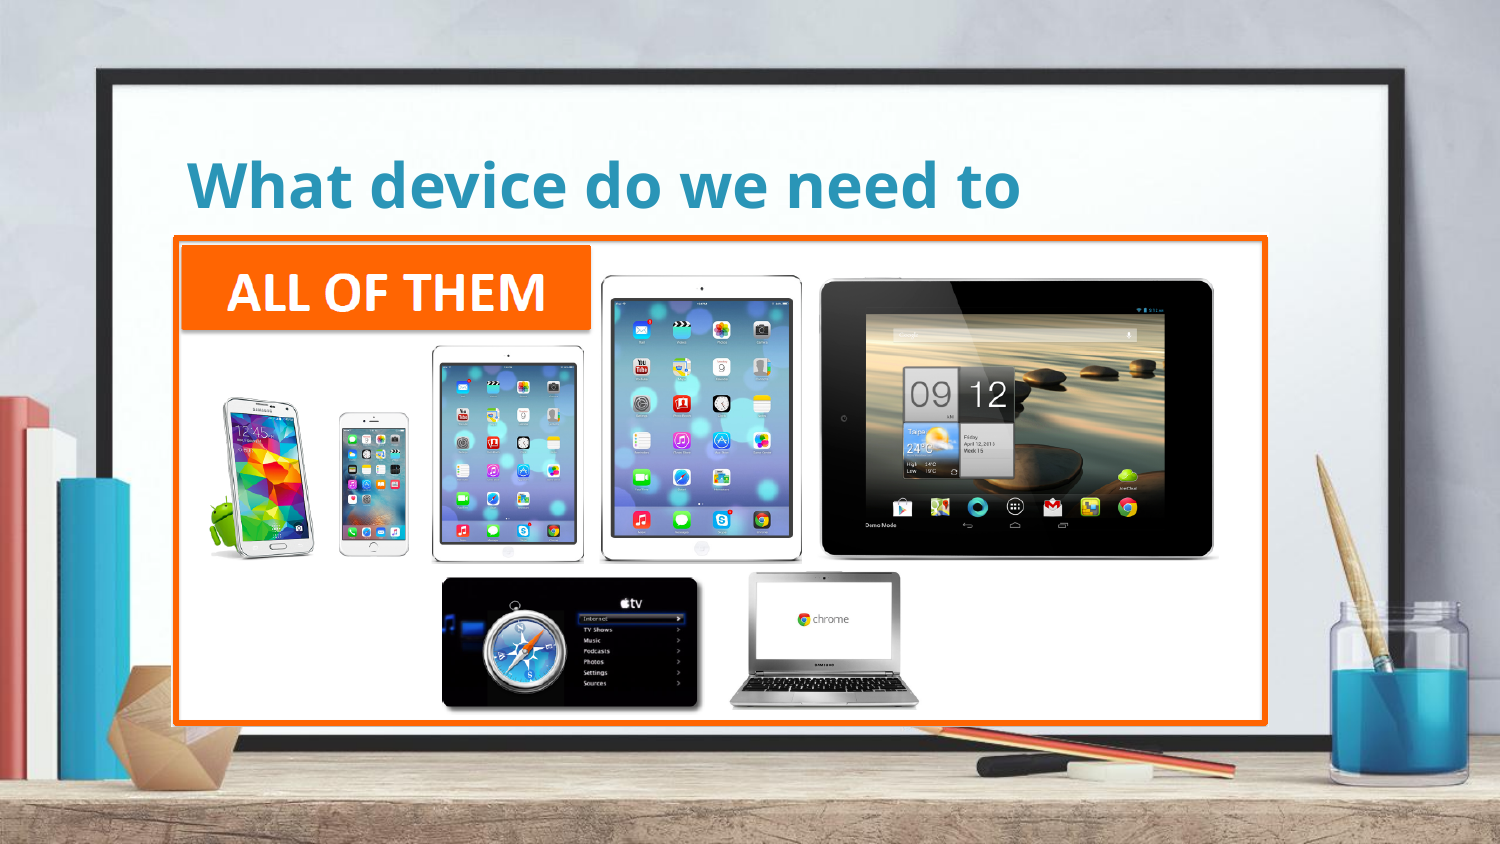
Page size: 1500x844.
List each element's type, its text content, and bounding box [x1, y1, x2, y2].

picture [0, 0, 1500, 844]
title What device do we need to support? [172, 130, 1324, 254]
